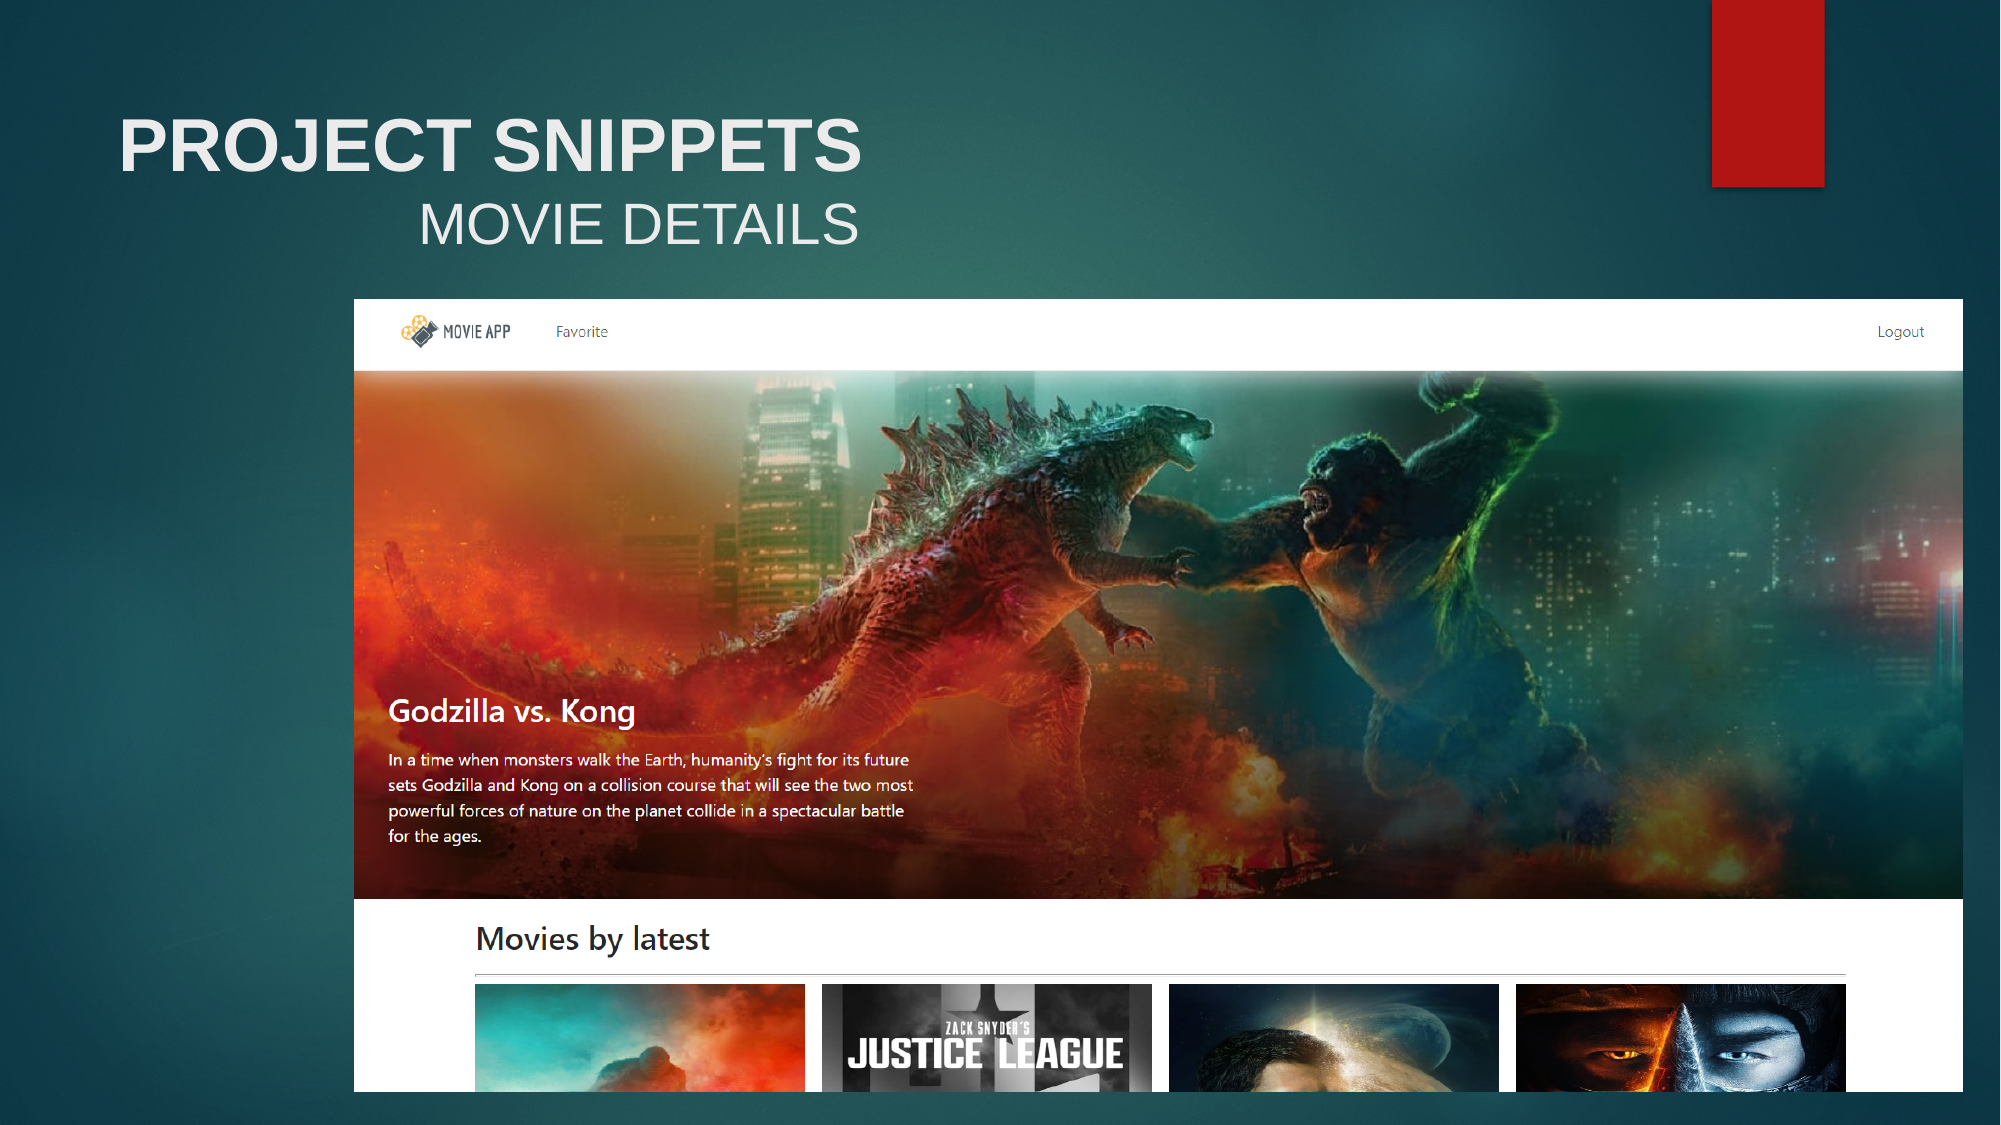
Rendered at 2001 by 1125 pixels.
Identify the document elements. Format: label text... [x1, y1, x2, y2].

picture [354, 298, 1963, 1093]
title PROJECT SNIPPETS MOVIE DETAILS [103, 88, 1973, 1102]
picture [0, 0, 2001, 1125]
